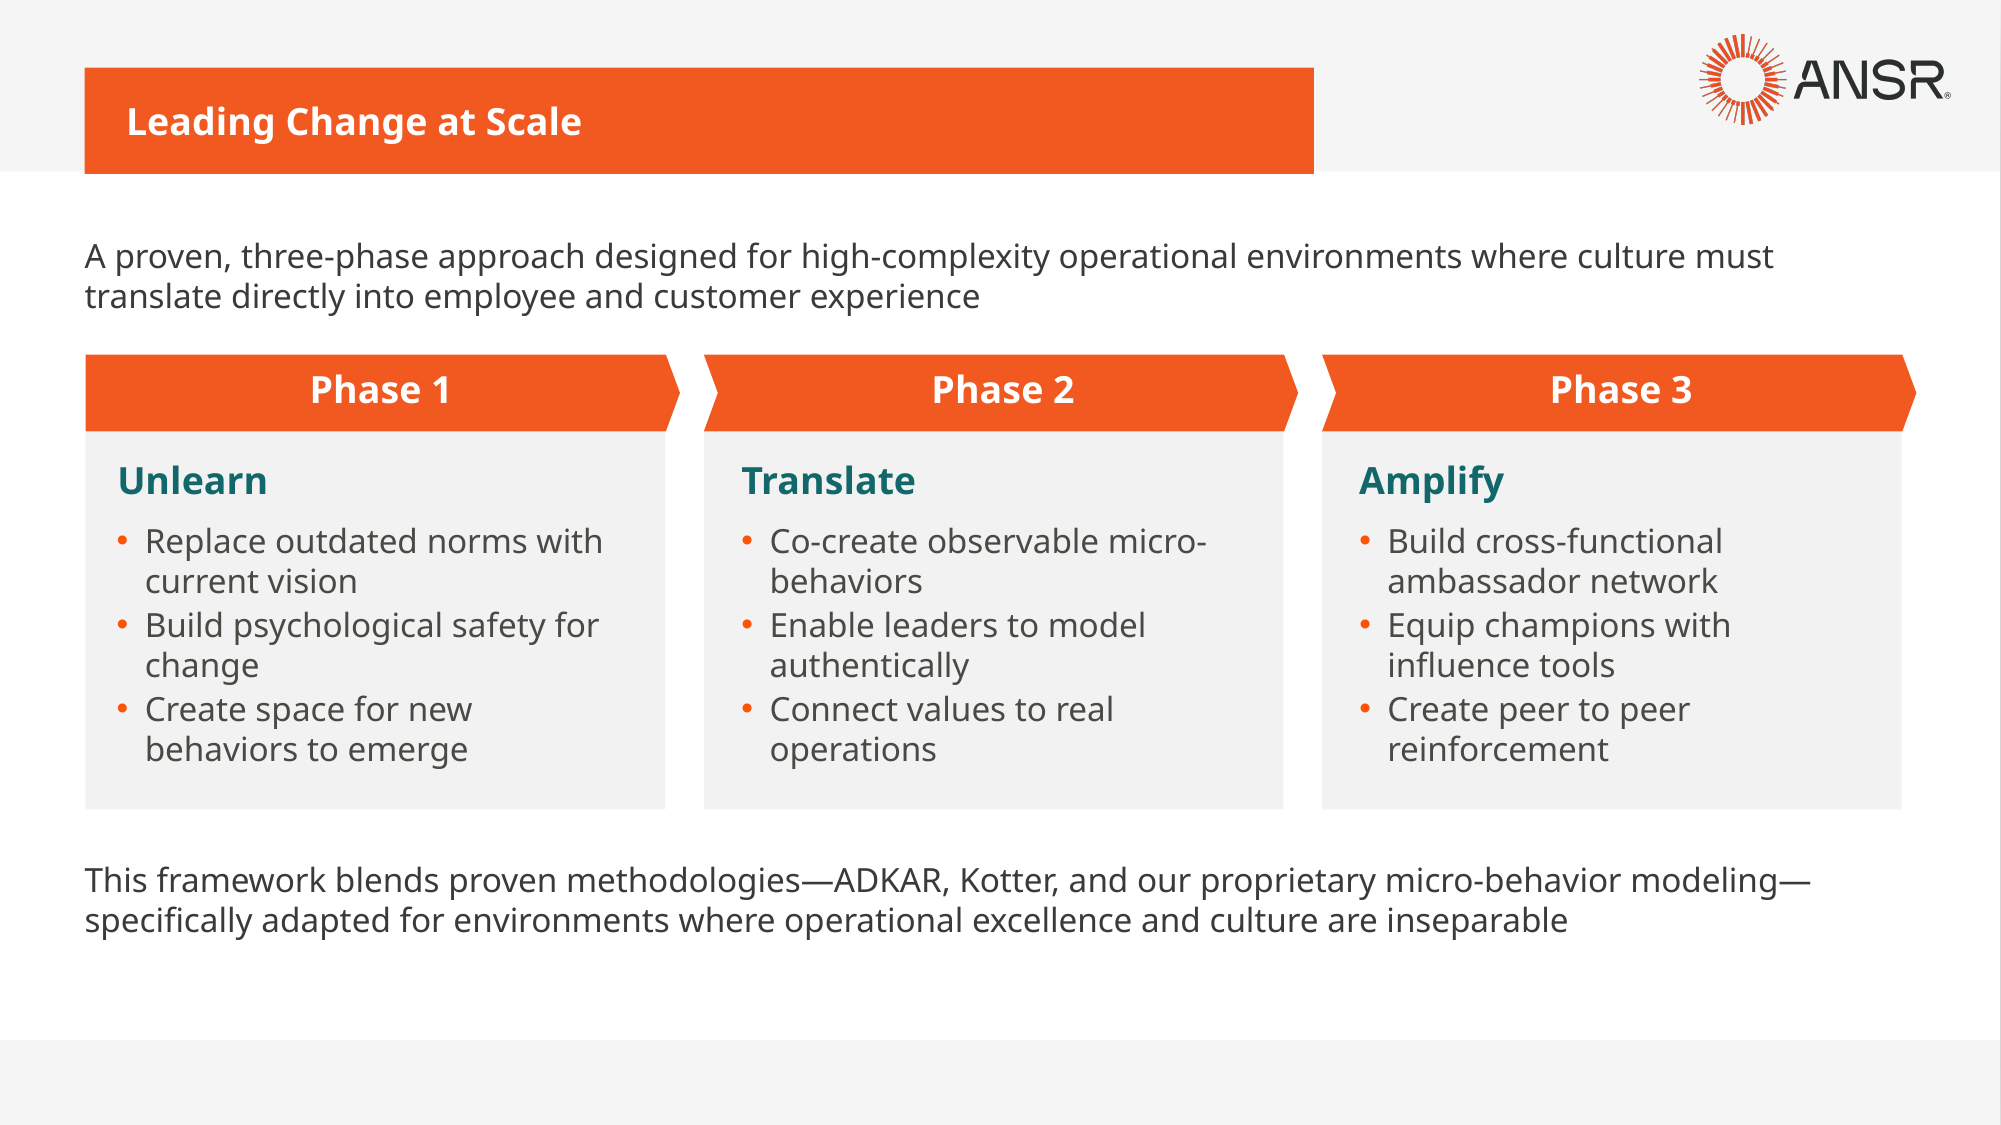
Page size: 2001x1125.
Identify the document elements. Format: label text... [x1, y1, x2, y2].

text_box Replace outdated norms with current vision Build psychological safety for change Create space for new behaviors to emerge [116, 514, 636, 774]
picture [1699, 34, 1951, 125]
text_box A proven, three-phase approach designed for high-complexity operational environments where culture must translate directly into employee and customer experience [84, 234, 1916, 315]
text_box Phase 1 [85, 354, 681, 432]
text_box Unlearn [117, 462, 501, 502]
text_box [703, 432, 1284, 810]
text_box Leading Change at Scale [84, 67, 1315, 175]
text_box [85, 432, 666, 810]
text_box Co-create observable micro-behaviors Enable leaders to model authentically Connect values to real operations [741, 514, 1261, 774]
text_box Phase 2 [703, 354, 1299, 432]
text_box Build cross-functional ambassador network Equip champions with influence tools Create peer to peer reinforcement [1359, 514, 1879, 774]
text_box Translate [741, 461, 1125, 502]
text_box Phase 3 [1321, 354, 1917, 432]
text_box This framework blends proven methodologies—ADKAR, Kotter, and our proprietary micro-behavior modeling—specifically adapted for environments where operational excellence and culture are inseparable [84, 859, 1916, 940]
text_box Amplify [1359, 461, 1743, 502]
text_box [1322, 432, 1902, 810]
